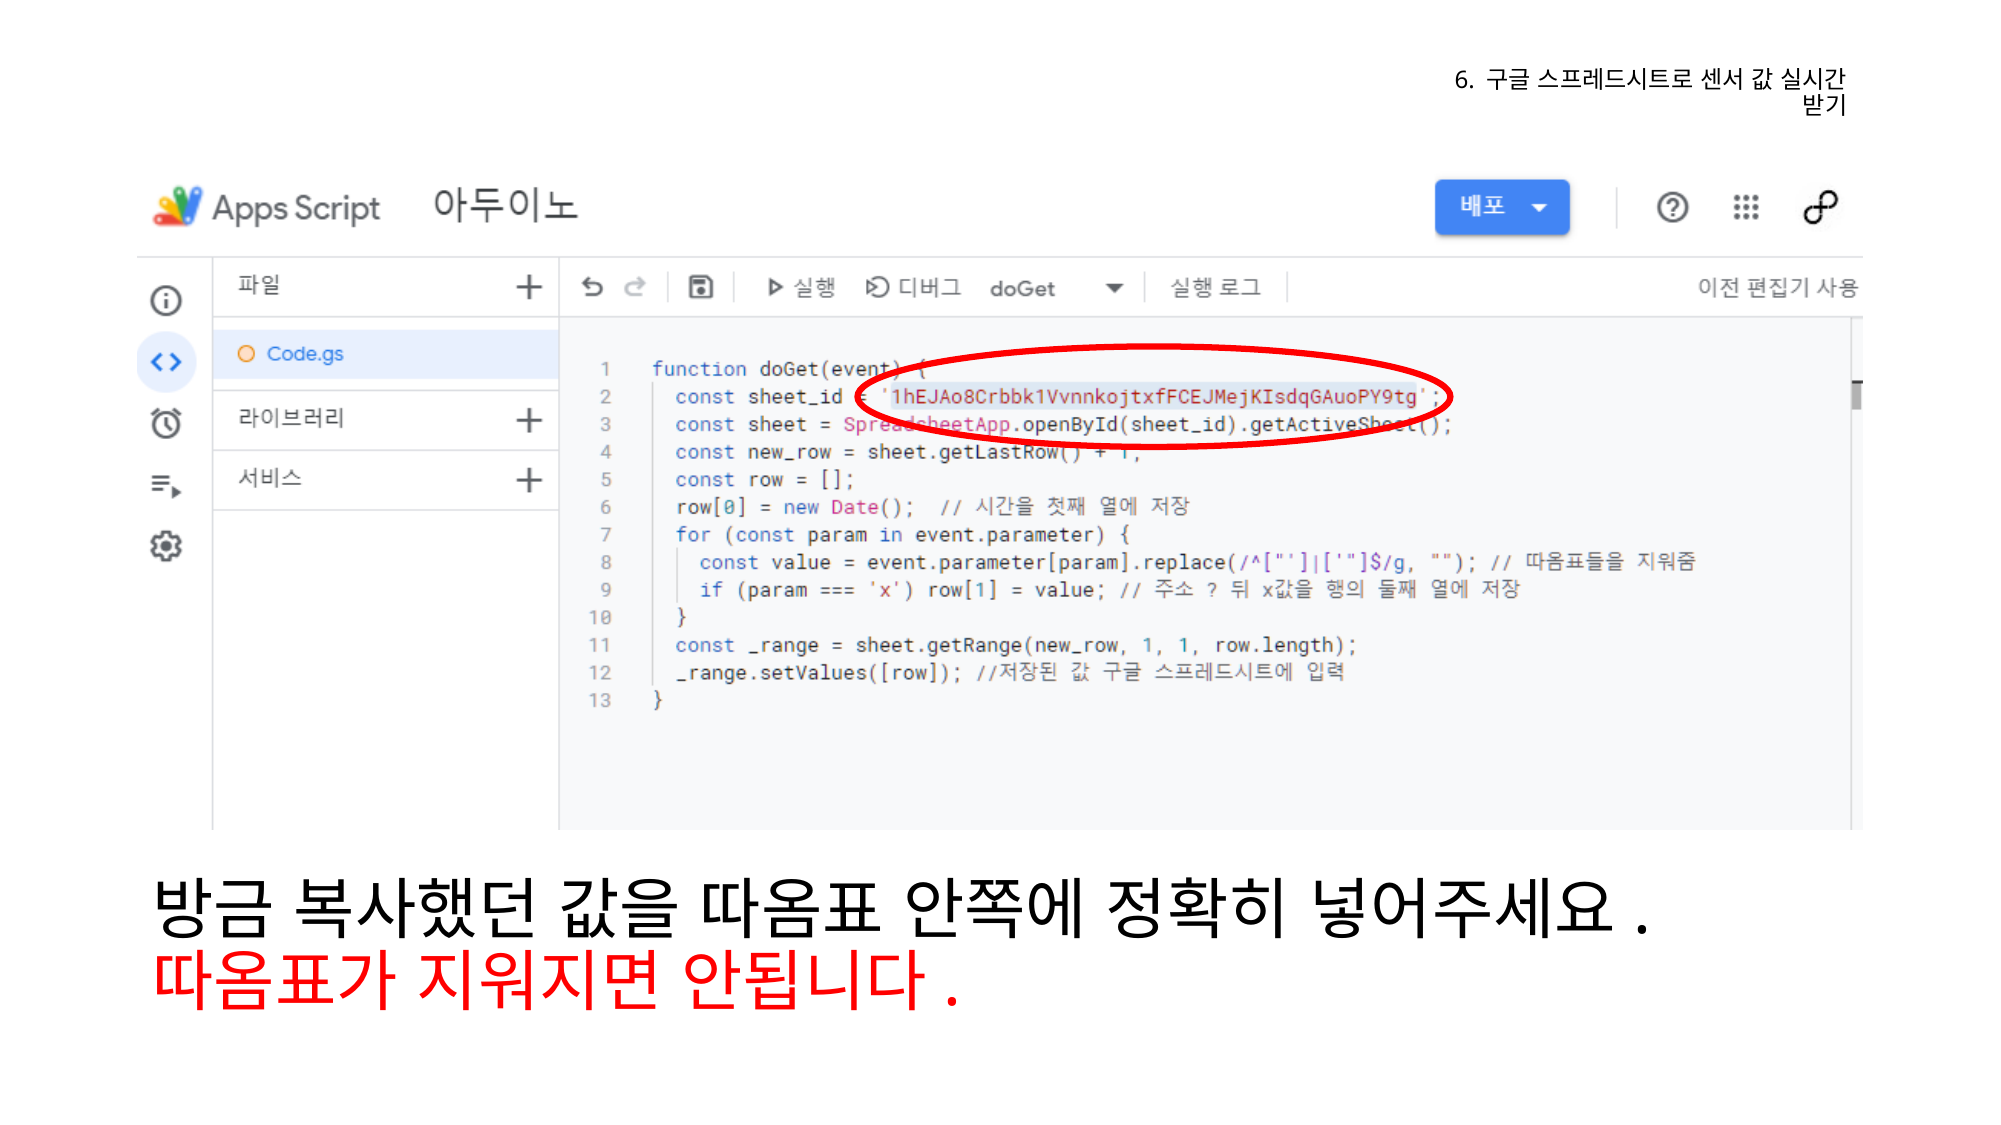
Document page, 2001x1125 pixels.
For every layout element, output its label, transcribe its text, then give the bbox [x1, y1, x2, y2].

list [137, 166, 1863, 830]
title 6. 구글 스프레드시트로 센서 값 실시간 받기 [1412, 59, 1863, 128]
list 방금 복사했던 값을 따옴표 안쪽에 정확히 넣어주세요. 따옴표가 지워지면 안됩니다. [137, 868, 1863, 1021]
